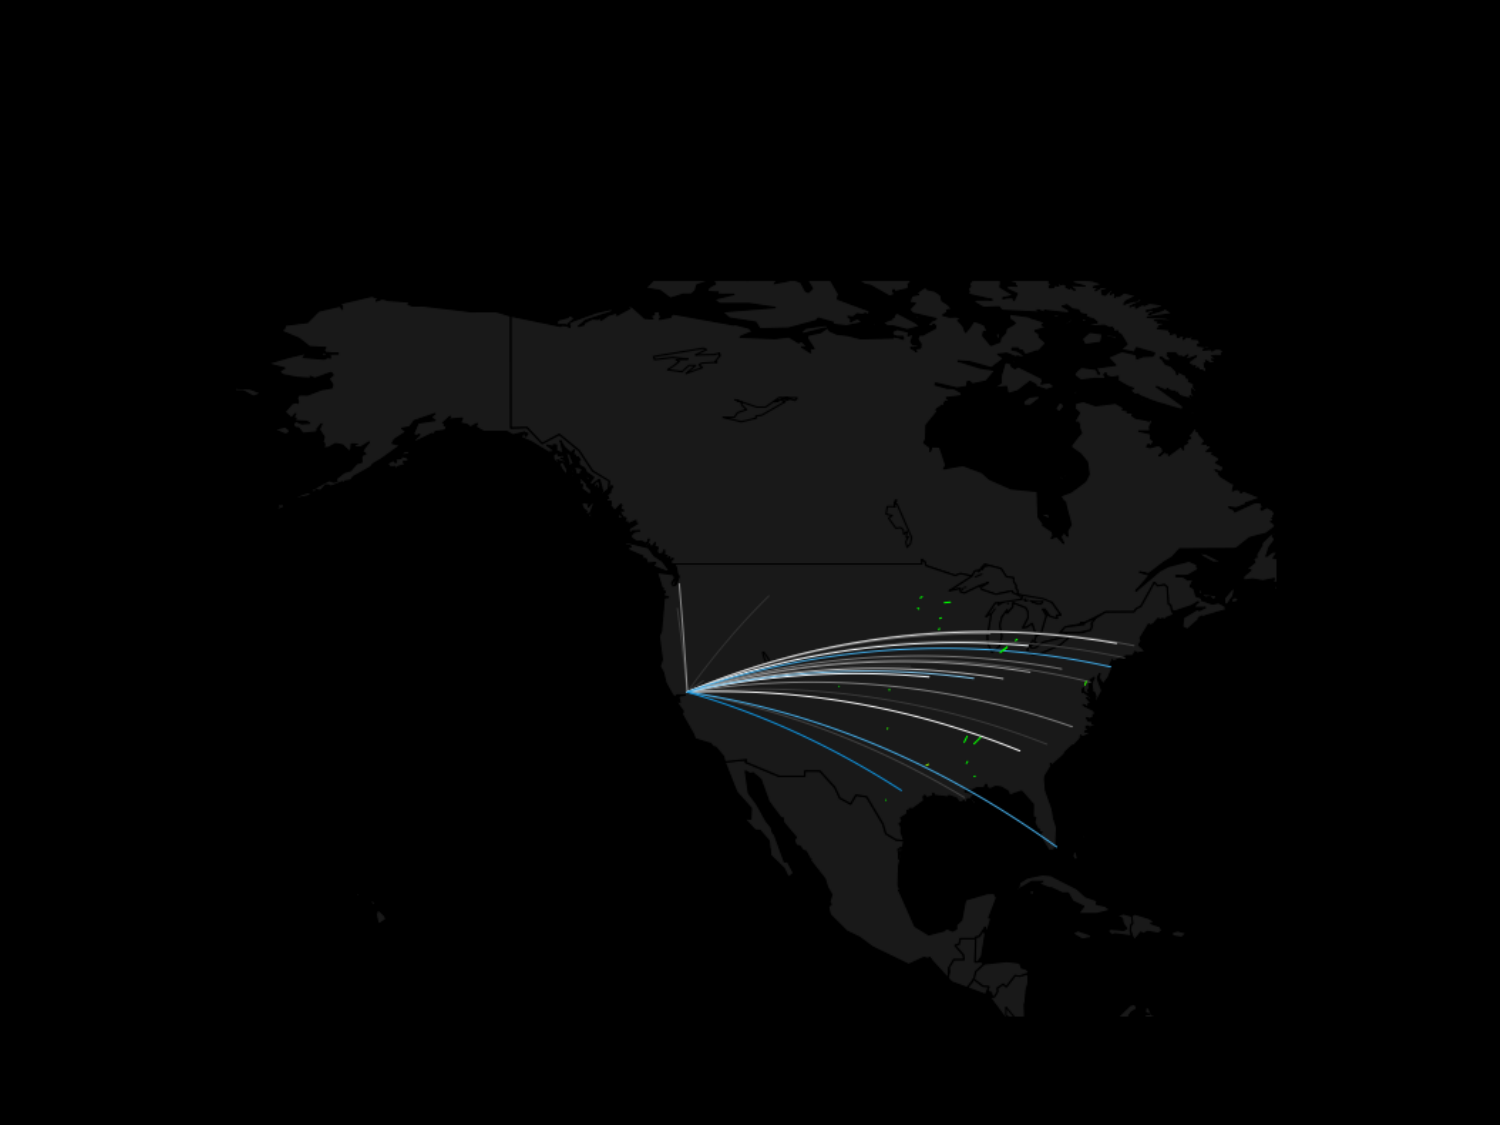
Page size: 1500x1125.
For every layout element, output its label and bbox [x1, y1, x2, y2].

picture [0, 170, 1500, 1125]
